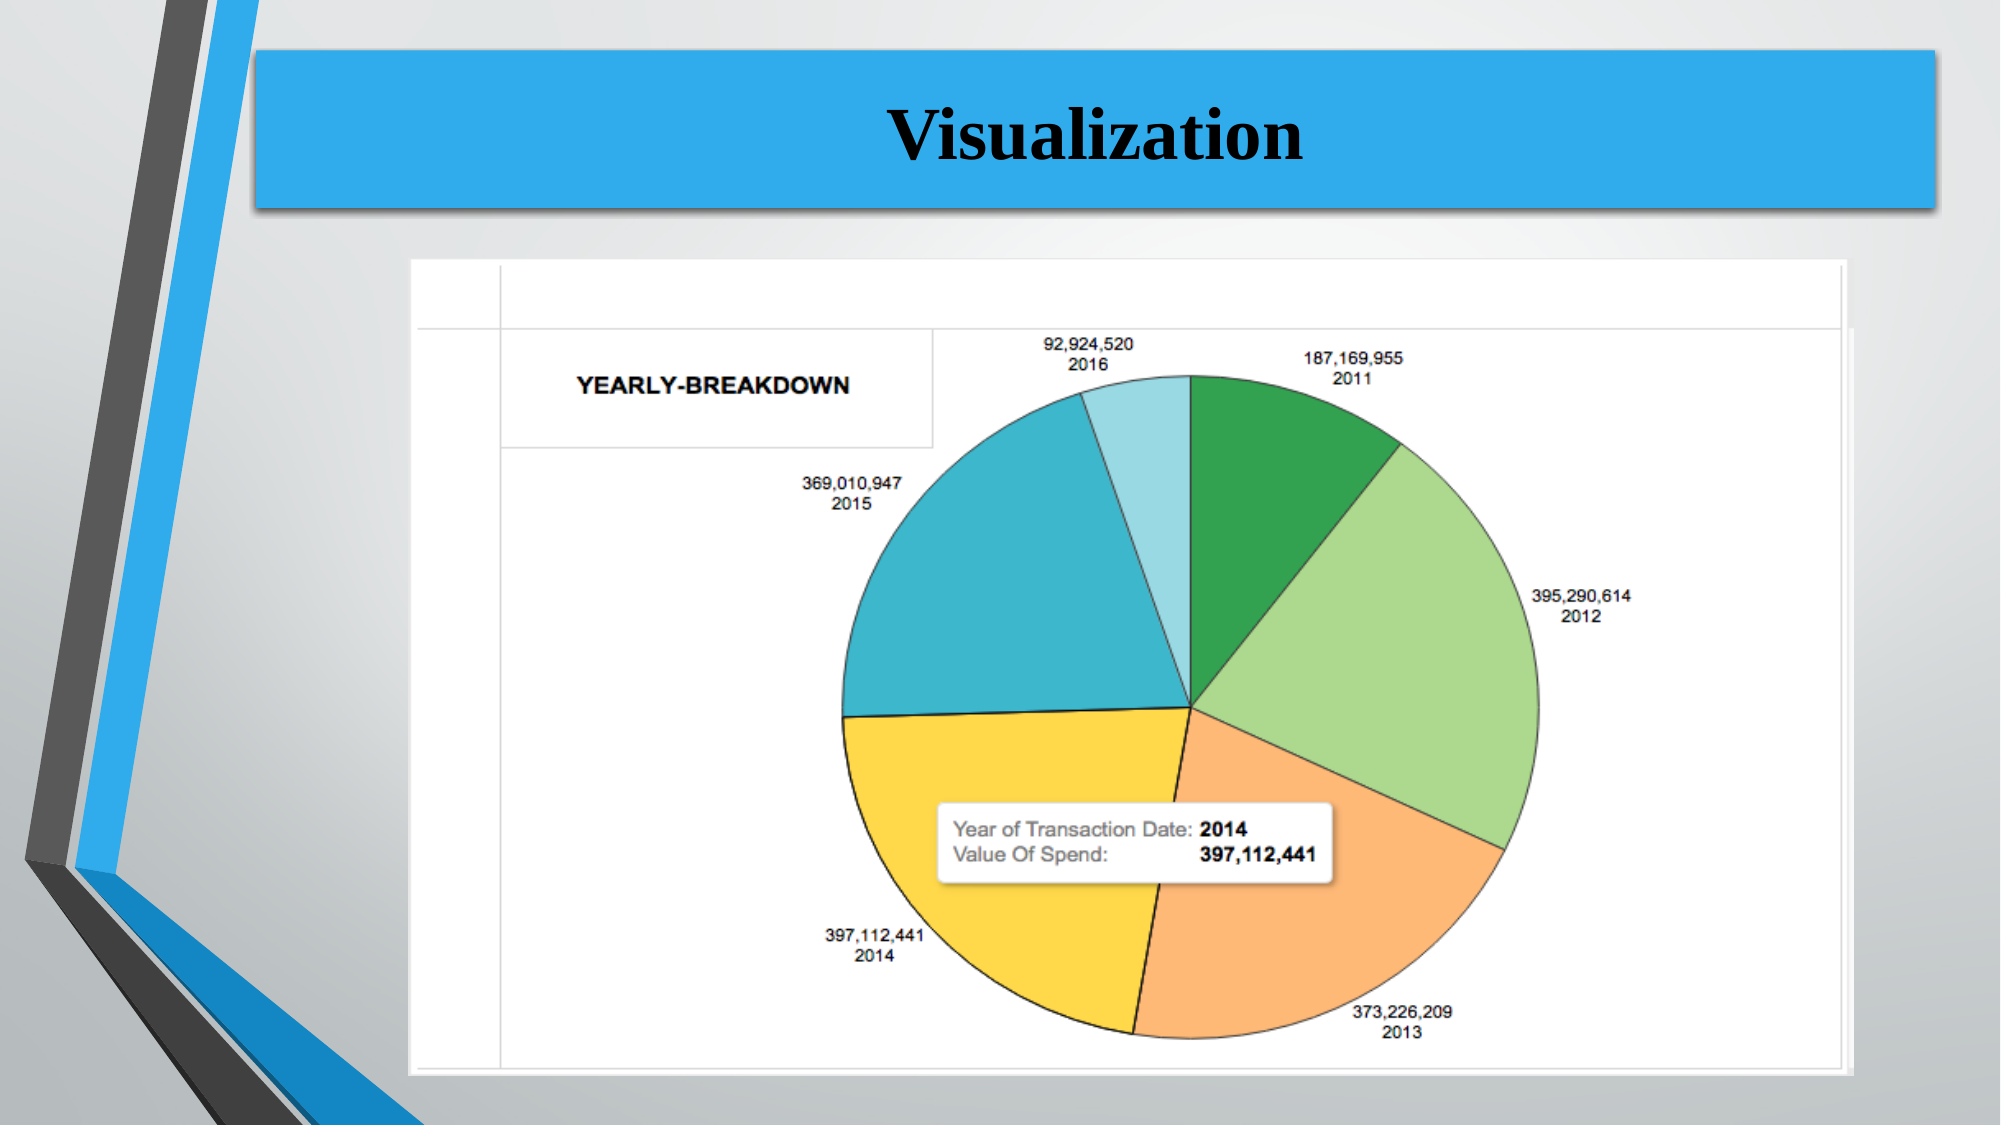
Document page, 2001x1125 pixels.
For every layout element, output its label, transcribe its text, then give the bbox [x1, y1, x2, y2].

title Visualization [256, 50, 1935, 208]
picture [407, 258, 1854, 1077]
